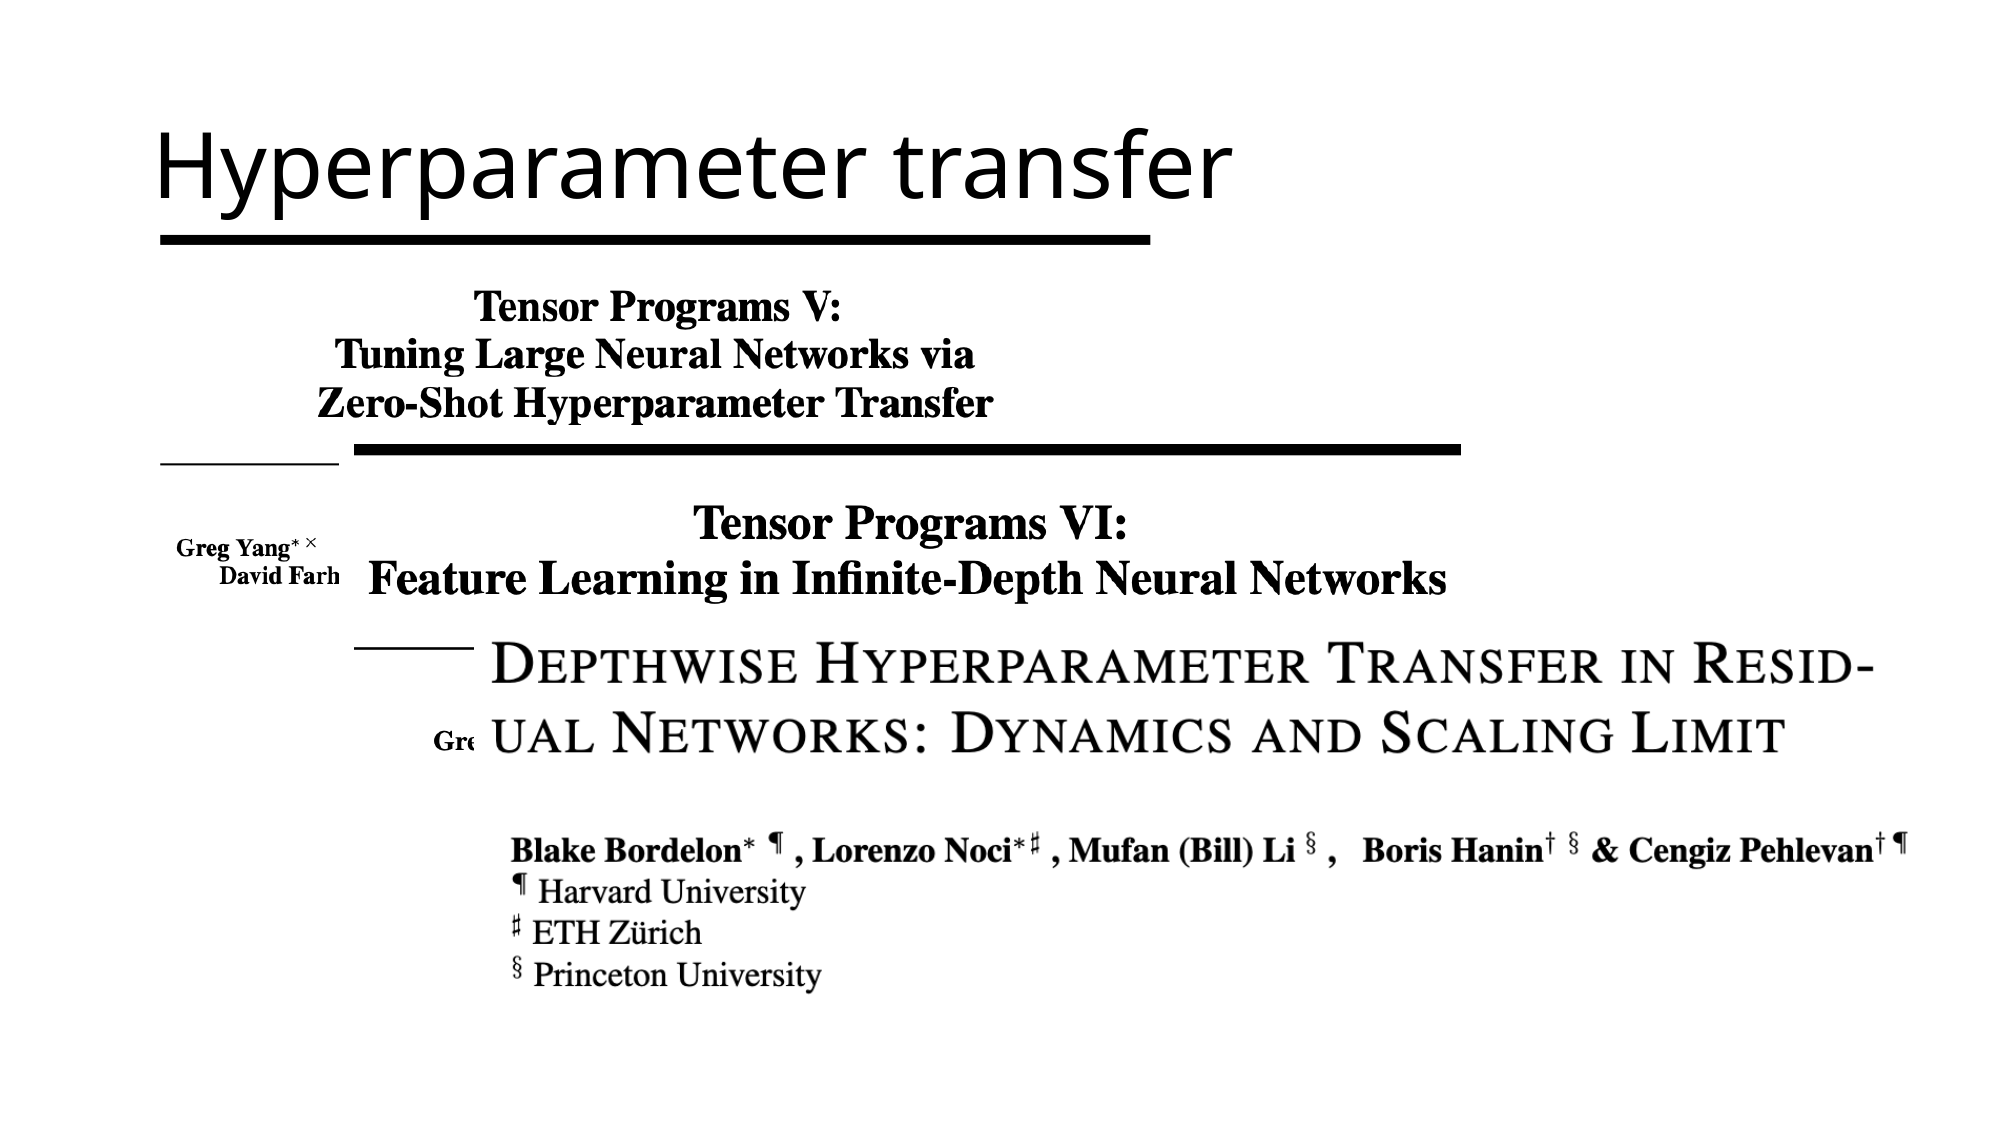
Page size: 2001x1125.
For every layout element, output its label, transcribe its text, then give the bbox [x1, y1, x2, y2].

picture [339, 425, 1937, 1004]
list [137, 223, 1180, 628]
title Hyperparameter transfer [137, 59, 1863, 278]
